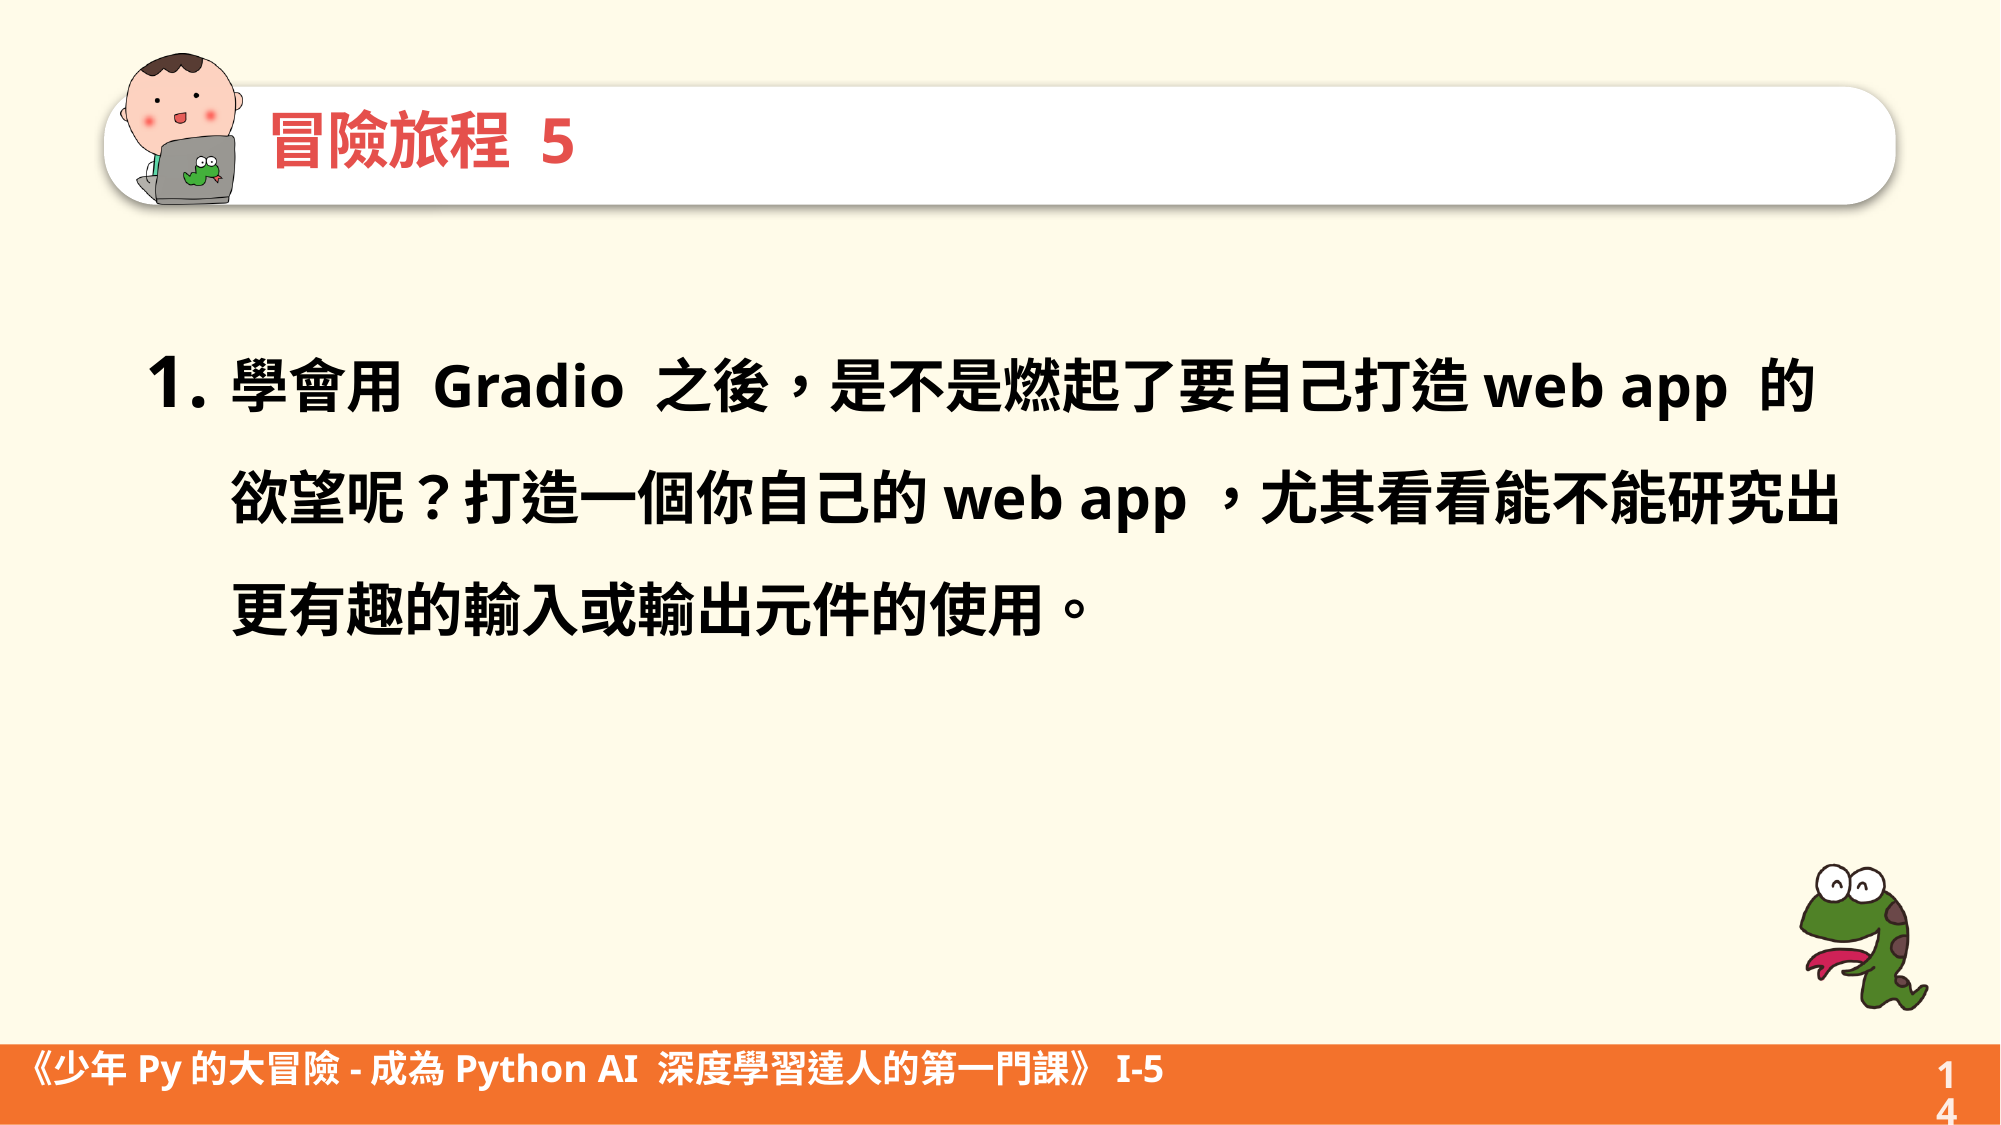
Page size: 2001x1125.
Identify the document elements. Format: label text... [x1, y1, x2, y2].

list 學會用 Gradio 之後，是不是燃起了要自己打造web app 的欲望呢？打造一個你自己的web app，尤其看看能不能研究出更有趣的輸入或輸出元件的使用。 [136, 298, 1863, 1014]
list 冒險旅程 5 [257, 106, 1838, 185]
slide_number 14 [1927, 1047, 1968, 1111]
picture [1787, 855, 1938, 1019]
picture [120, 53, 243, 205]
